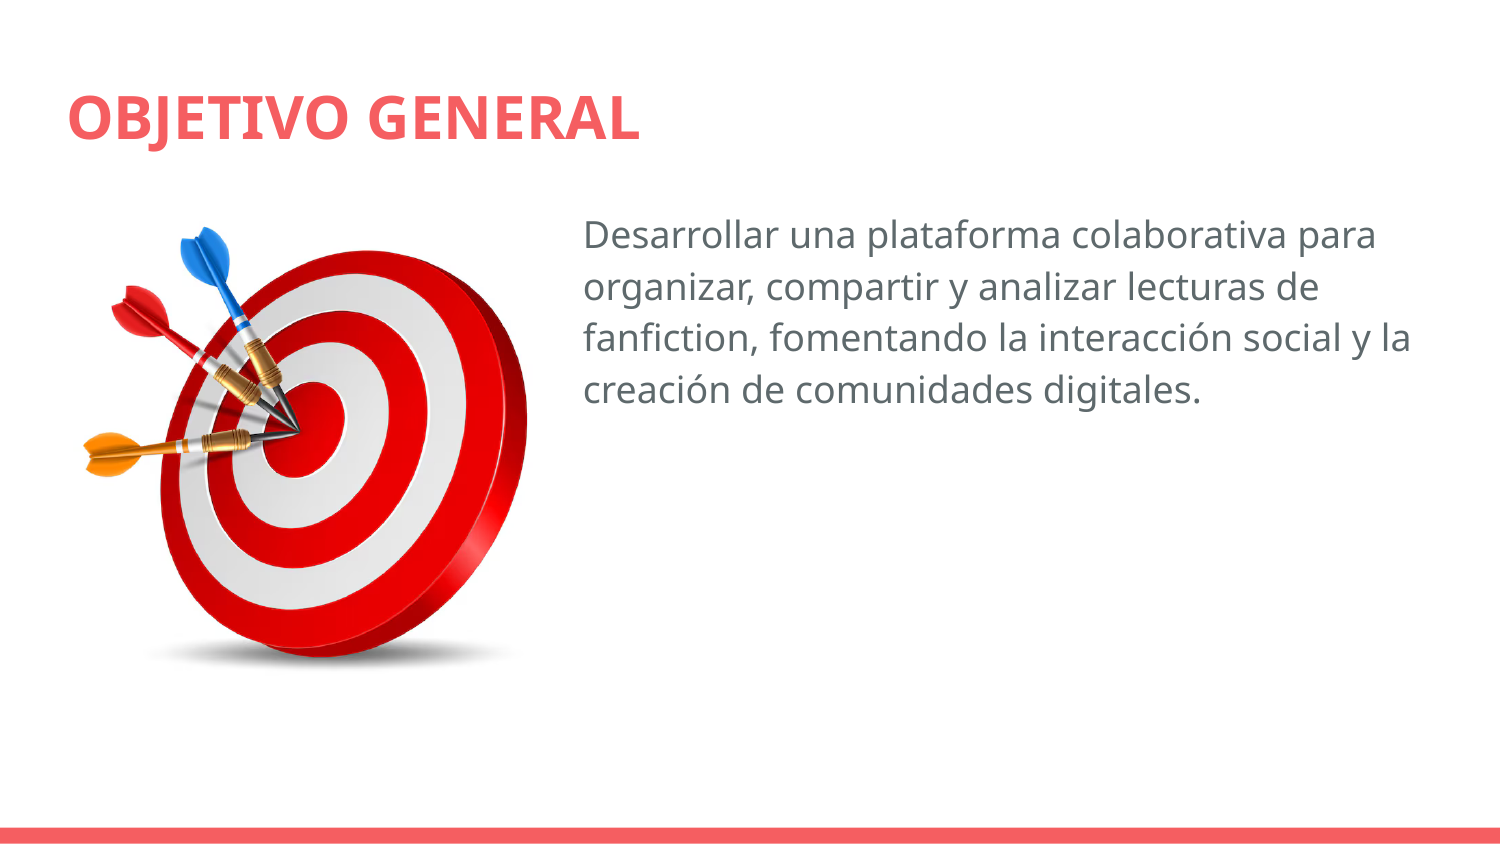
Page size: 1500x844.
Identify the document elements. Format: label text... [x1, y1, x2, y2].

title OBJETIVO GENERAL [51, 64, 1449, 167]
picture [50, 188, 557, 695]
list Desarrollar una plataforma colaborativa para organizar, compartir y analizar lecturas de fanfiction, fomentando la interacción social y la creación de comunidades digitales. [567, 189, 1449, 750]
